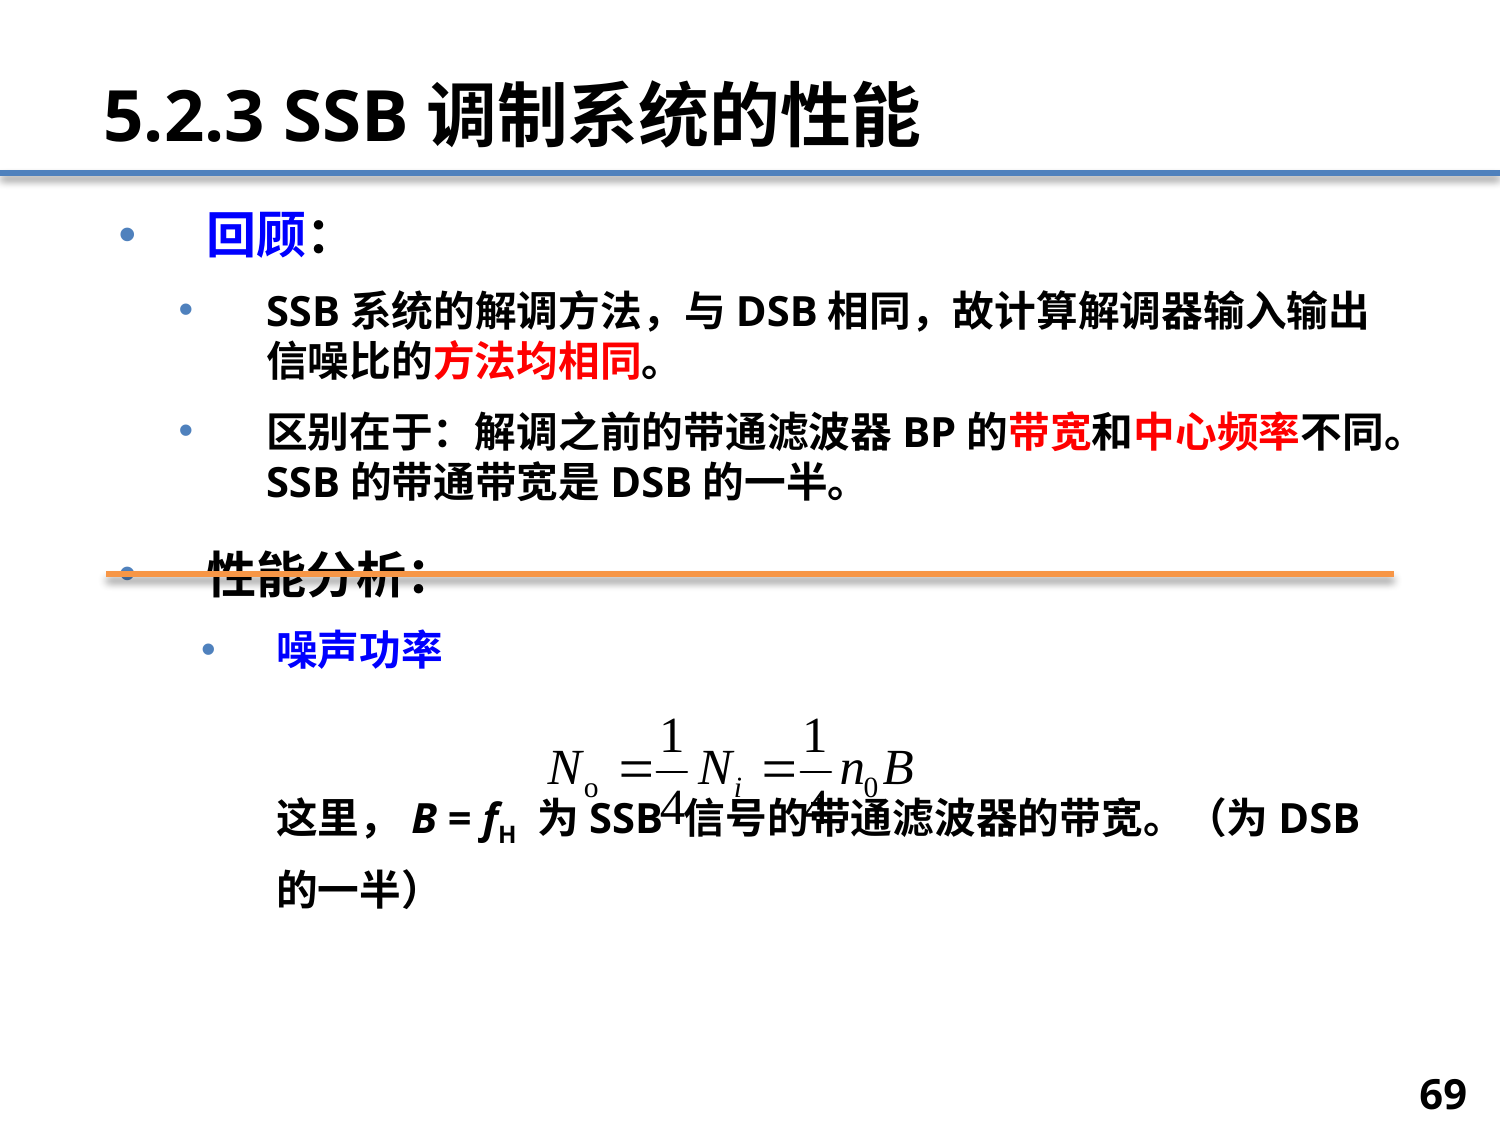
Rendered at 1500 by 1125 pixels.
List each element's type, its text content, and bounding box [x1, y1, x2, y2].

title 5.2.3 SSB调制系统的性能 [88, 30, 1412, 164]
list 回顾： SSB系统的解调方法，与DSB相同，故计算解调器输入输出信噪比的方法均相同。 区别在于：解调之前的带通滤波器BP的带宽和中心频率不同。SSB的带通带宽是DSB的一半。 性能分析： 噪声功率 这里，B = fH 为SSB 信号的带通滤波器的带宽。（为DSB的一半） [88, 196, 1412, 530]
slide_number 69 [1379, 1075, 1483, 1118]
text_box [537, 703, 925, 836]
list 回顾： SSB系统的解调方法，与DSB相同，故计算解调器输入输出信噪比的方法均相同。 区别在于：解调之前的带通滤波器BP的带宽和中心频率不同。SSB的带通带宽是DSB的一半。 性能分析： 噪声功率 这里，B = fH 为SSB 信号的带通滤波器的带宽。（为DSB的一半） [88, 531, 1412, 1024]
